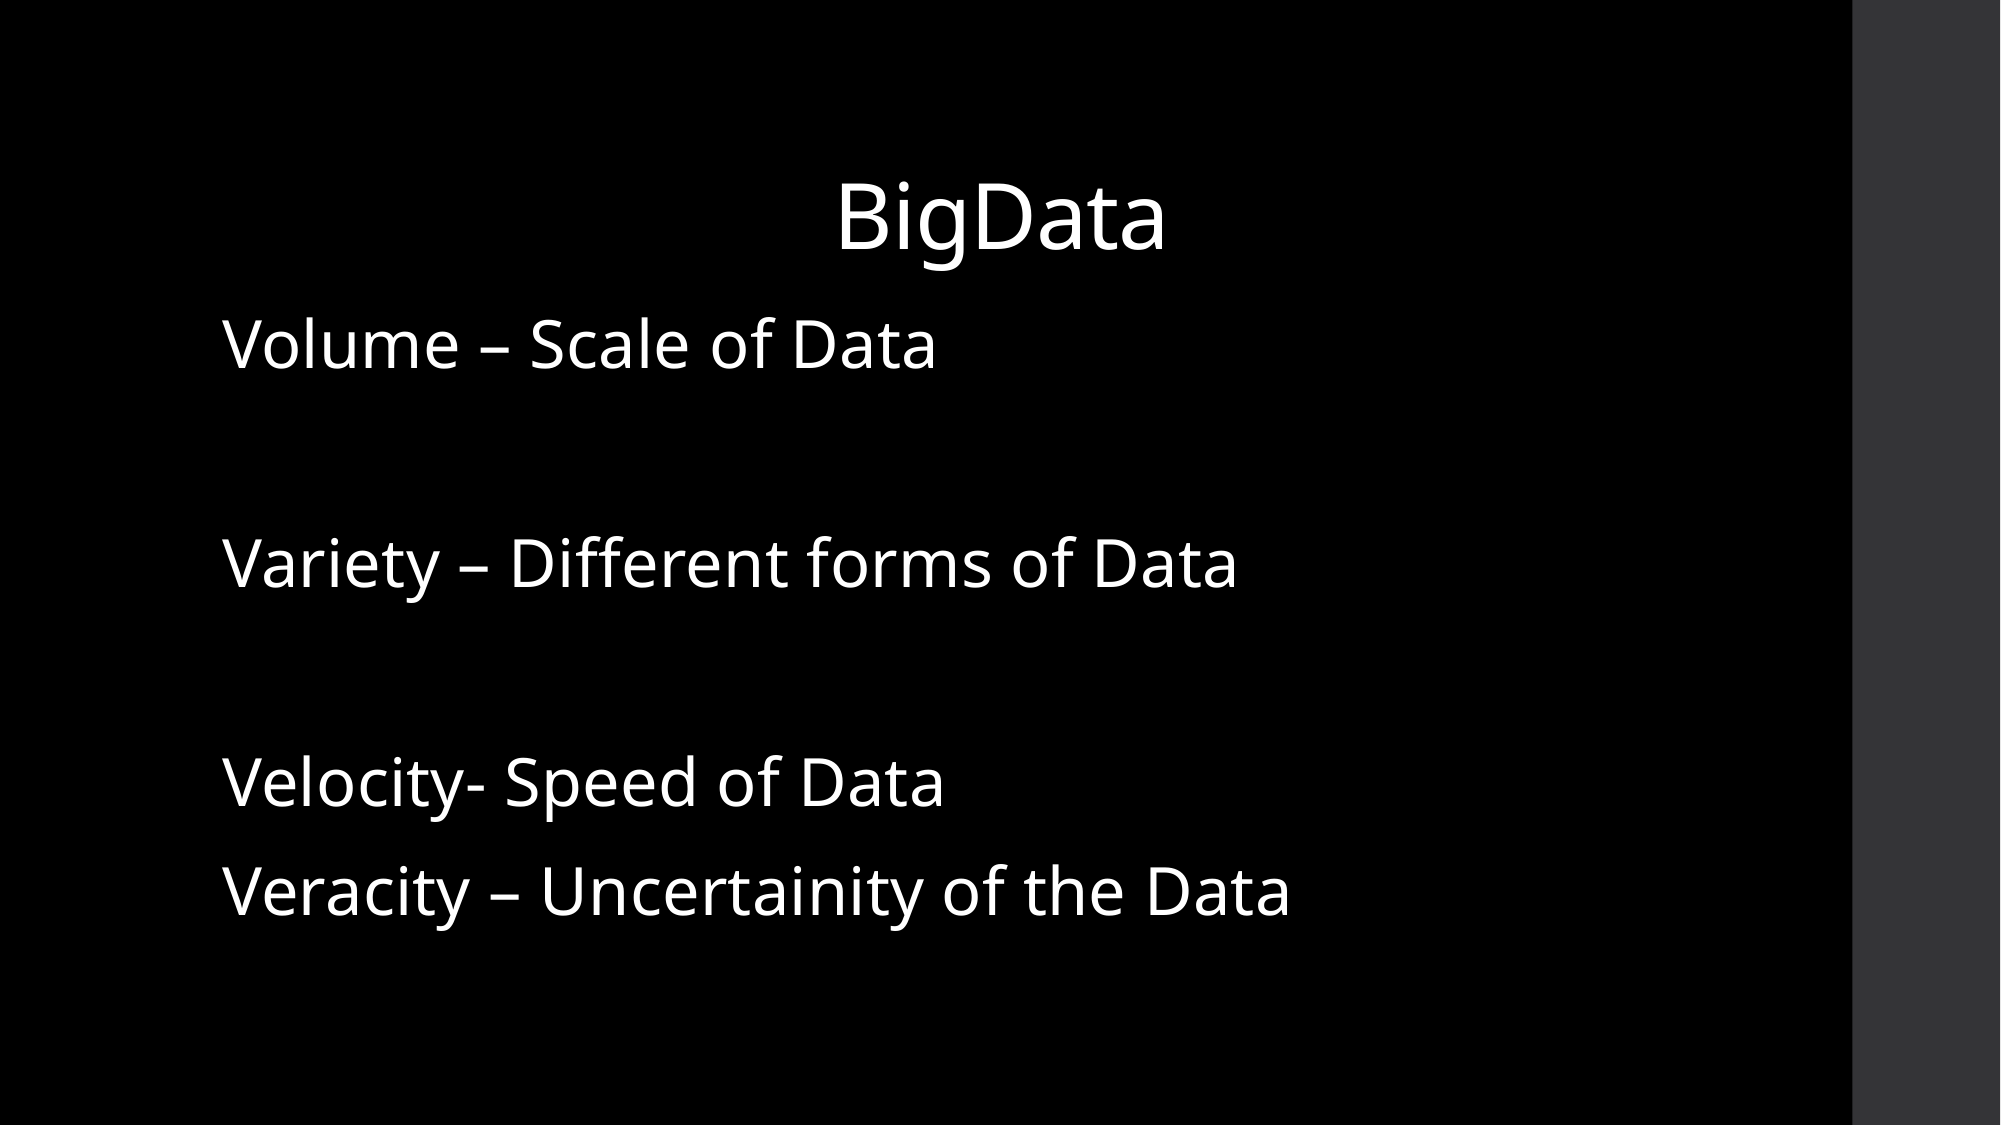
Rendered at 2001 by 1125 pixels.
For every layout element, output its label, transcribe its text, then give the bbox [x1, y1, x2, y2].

title BigData [206, 60, 1797, 278]
list Volume – Scale of Data Variety – Different forms of Data Velocity- Speed of Data Veracity – Uncertainity of the Data [206, 299, 1617, 1014]
